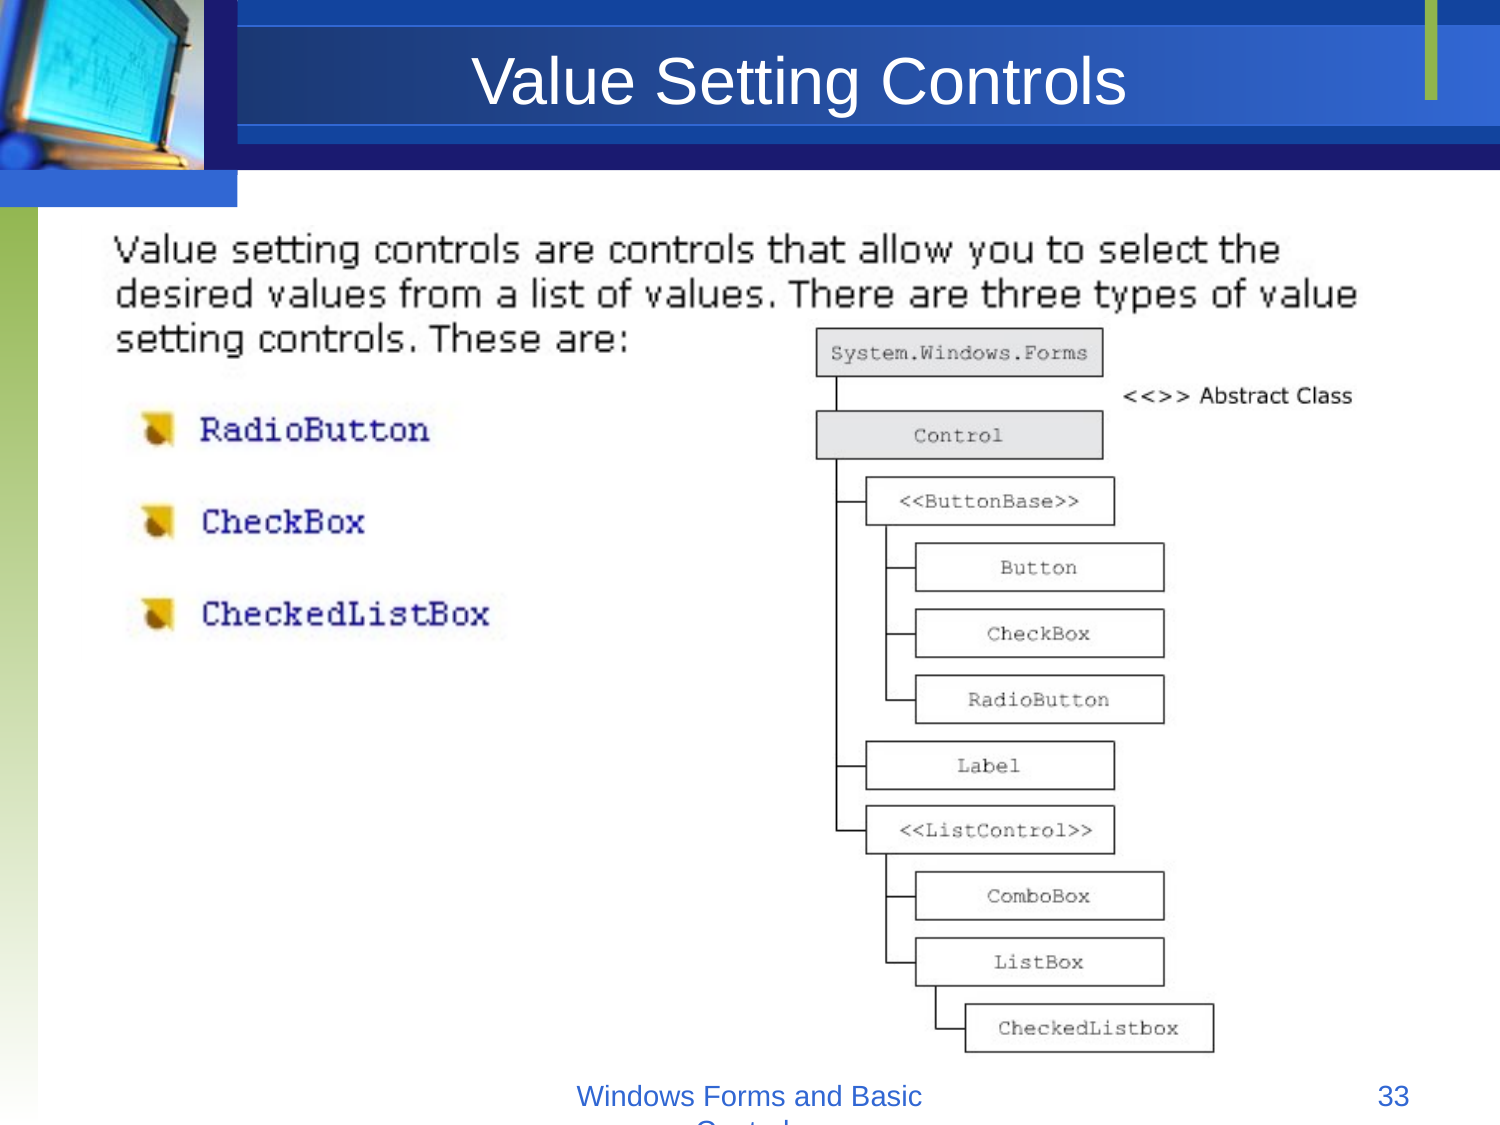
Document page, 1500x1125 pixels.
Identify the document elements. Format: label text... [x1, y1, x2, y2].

slide_number 33 [1074, 1069, 1426, 1111]
footer Windows Forms and Basic Controls [512, 1069, 988, 1111]
title Value Setting Controls [237, 33, 1363, 122]
picture [80, 225, 1426, 1068]
picture [0, 0, 204, 169]
